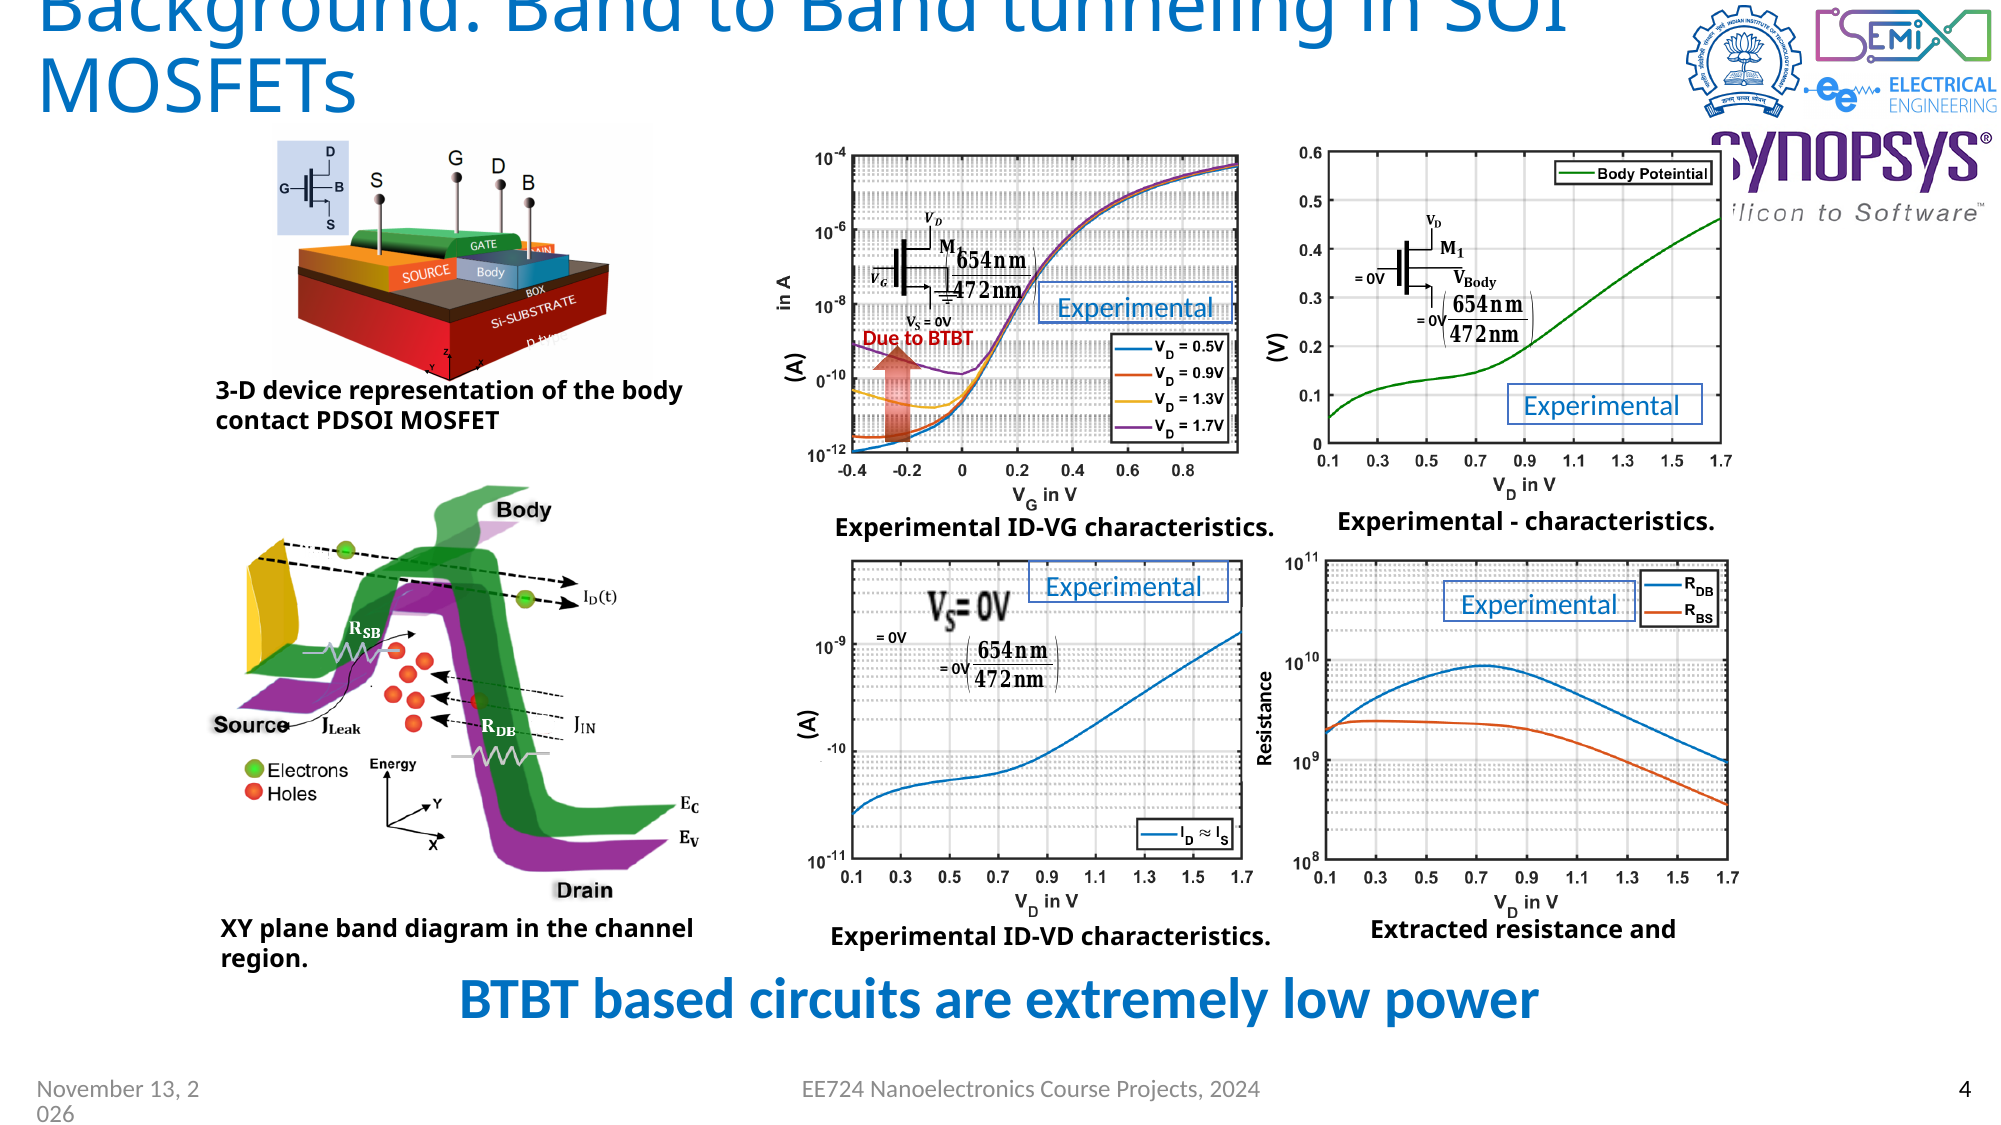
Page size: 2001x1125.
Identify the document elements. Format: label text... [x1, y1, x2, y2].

picture [1700, 124, 2001, 229]
slide_number 4 [1861, 1057, 1987, 1118]
text_box XY plane band diagram in the channel region. [205, 905, 759, 980]
picture [190, 484, 713, 921]
picture [1686, 96, 1802, 118]
text_box 3-D device representation of the body contact PDSOI MOSFET [200, 367, 754, 442]
footer EE724 Nanoelectronics Course Projects, 2024 [448, 1057, 1616, 1118]
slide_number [21, 1057, 218, 1118]
picture [1821, 0, 1995, 71]
list BTBT based circuits are extremely low power [137, 960, 1863, 1049]
picture [1803, 73, 1997, 119]
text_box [782, 504, 1740, 959]
picture [775, 145, 1240, 512]
picture [271, 122, 653, 400]
title Background: Band to Band tunneling in SOI MOSFETs [21, 0, 1821, 96]
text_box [1252, 145, 1733, 501]
